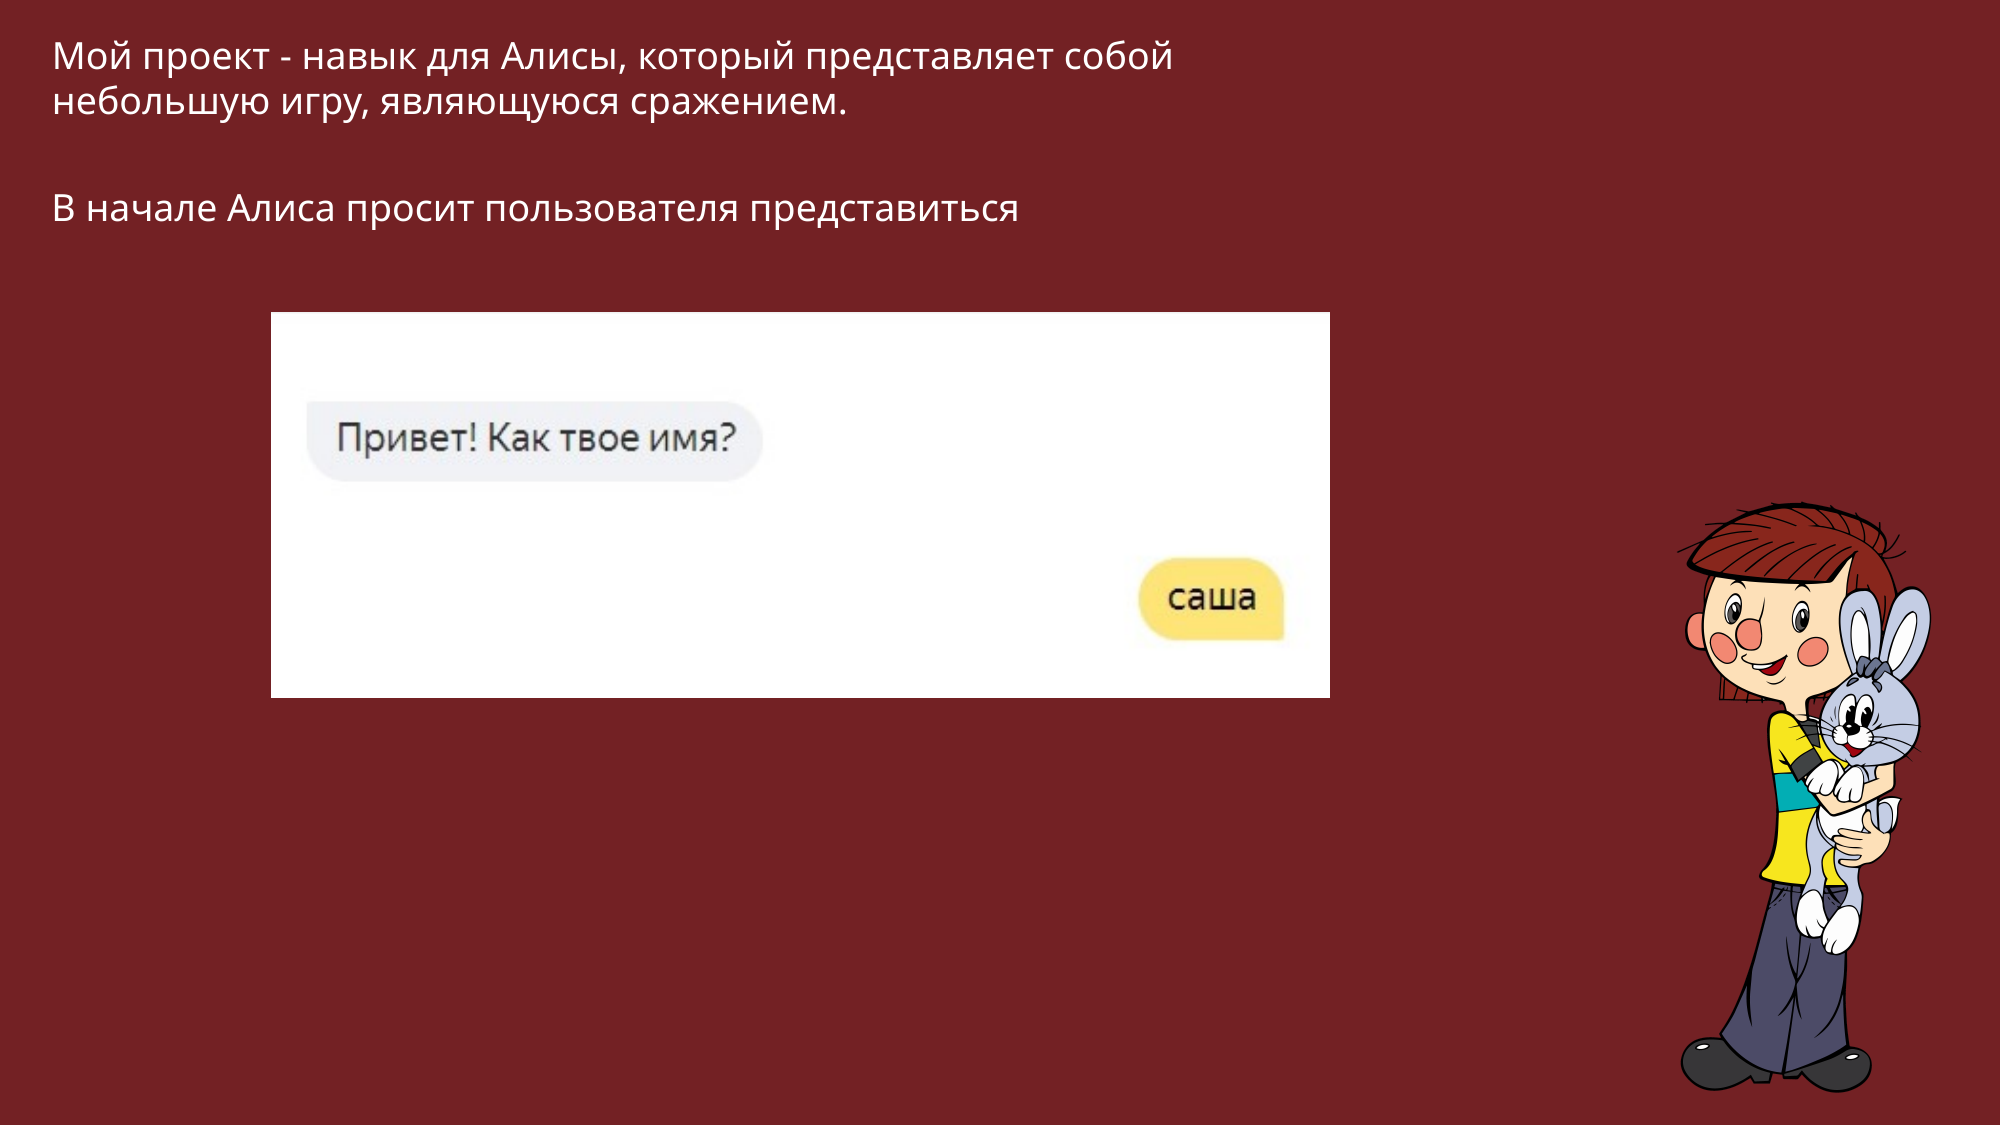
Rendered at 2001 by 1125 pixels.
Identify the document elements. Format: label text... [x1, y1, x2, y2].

text_box В начале Алиса просит пользователя представиться [36, 176, 1239, 237]
text_box Мой проект - навык для Алисы, который представляет собой небольшую игру, являющуюся сражением. [36, 24, 1344, 130]
picture [271, 312, 1330, 698]
picture [1557, 487, 2000, 1125]
